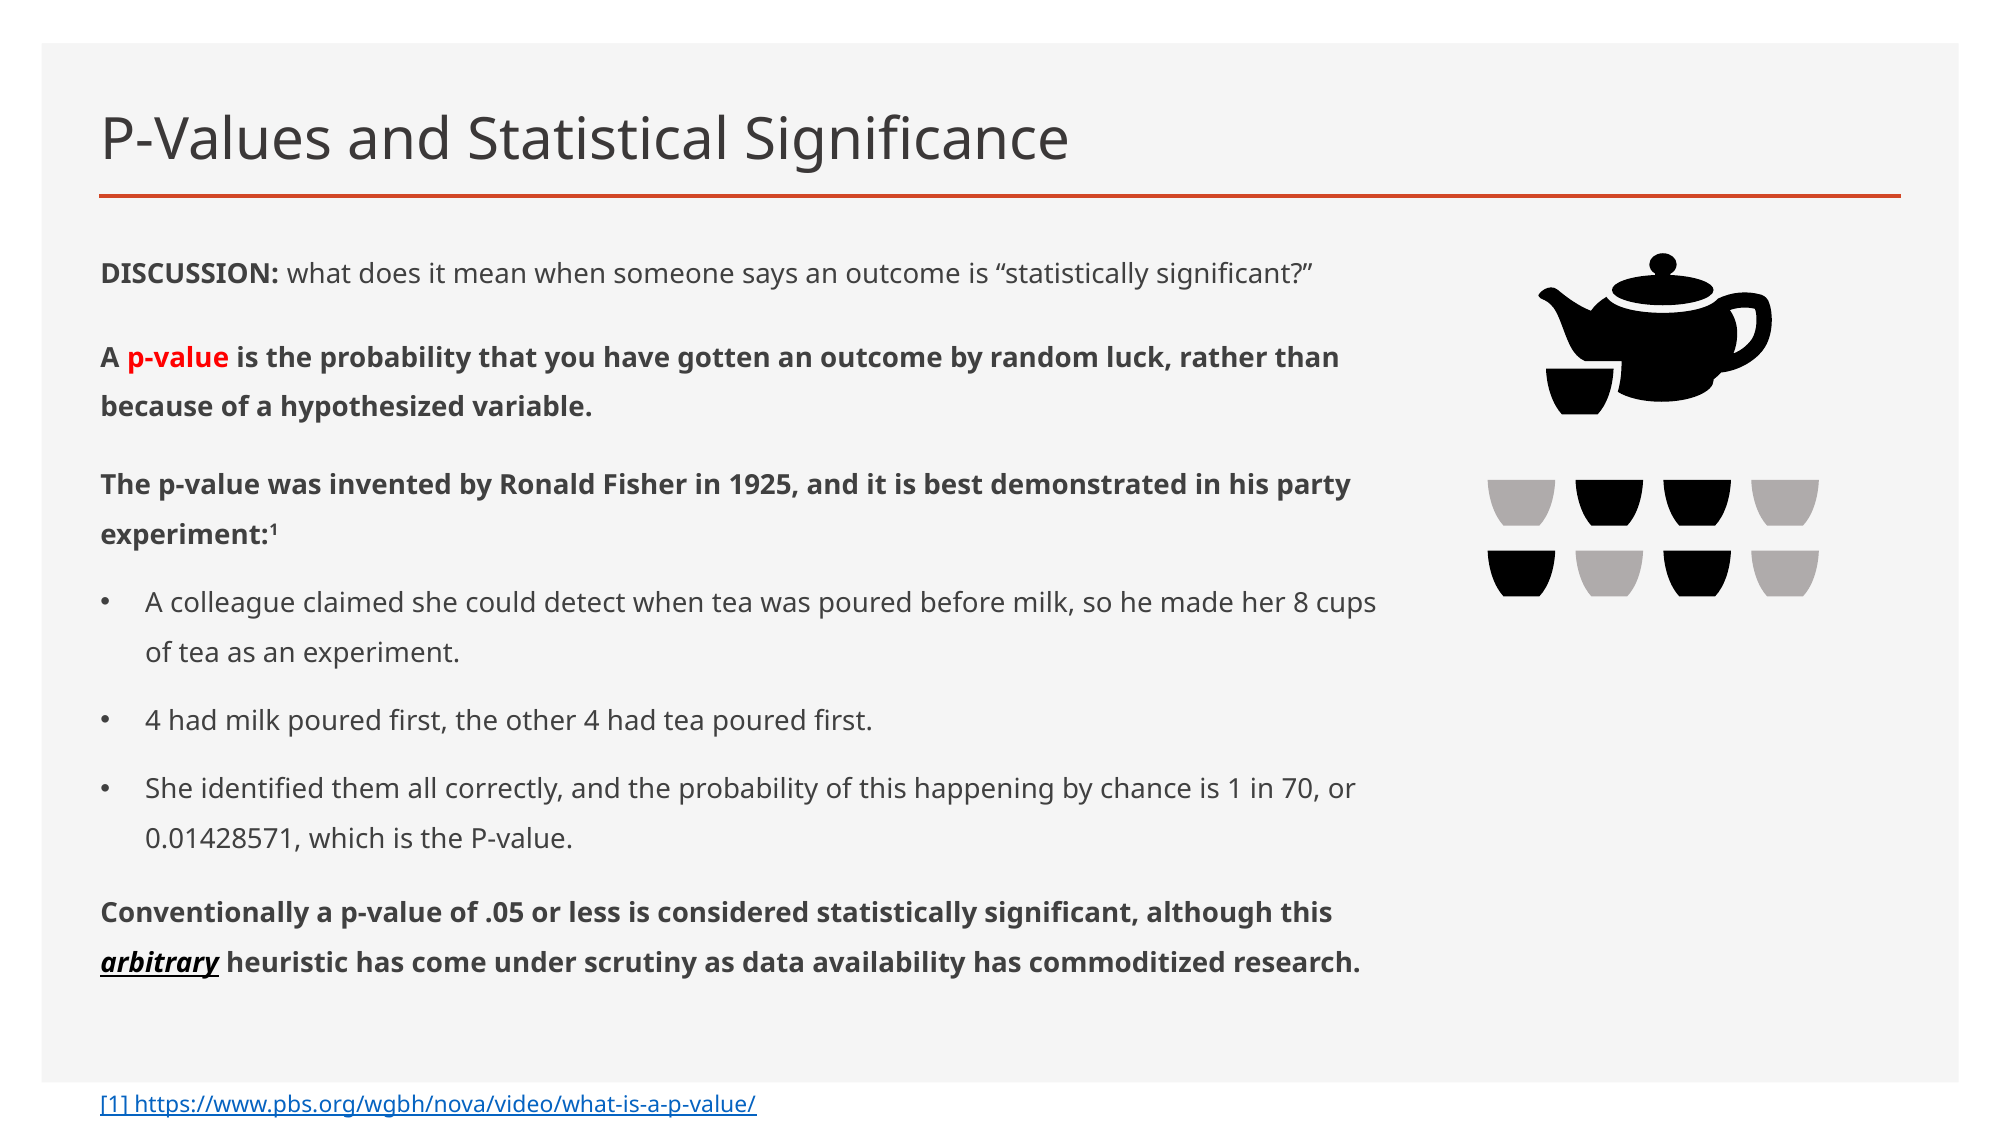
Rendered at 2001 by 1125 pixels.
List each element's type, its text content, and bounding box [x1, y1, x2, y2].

text_box [1663, 479, 1731, 526]
title P-Values and Statistical Significance [85, 73, 1214, 179]
list DISCUSSION: what does it mean when someone says an outcome is “statistically significant?” A p-value is the probability that you have gotten an outcome by random luck, rather than because of a hypothesized variable. The p-value was invented by Ronald Fisher in 1925, and it is best demonstrated in his party experiment:1 A colleague claimed she could detect when tea was poured before milk, so he made her 8 cups of tea as an experiment. 4 had milk poured first, the other 4 had tea poured first. She identified them all correctly, and the probability of this happening by chance is 1 in 70, or 0.01428571, which is the P-value. Conventionally a p-value of .05 or less is considered statistically significant, although this arbitrary heuristic has come under scrutiny as data availability has commoditized research. [85, 231, 1416, 999]
text_box [1575, 550, 1644, 597]
text_box [1487, 550, 1556, 597]
text_box [1751, 550, 1819, 597]
text_box [1] https://www.pbs.org/wgbh/nova/video/what-is-a-p-value/ [85, 1082, 1286, 1125]
text_box [1575, 479, 1644, 526]
text_box [1751, 479, 1819, 526]
text_box [1663, 550, 1731, 597]
text_box [1487, 479, 1556, 526]
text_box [1538, 253, 1772, 415]
